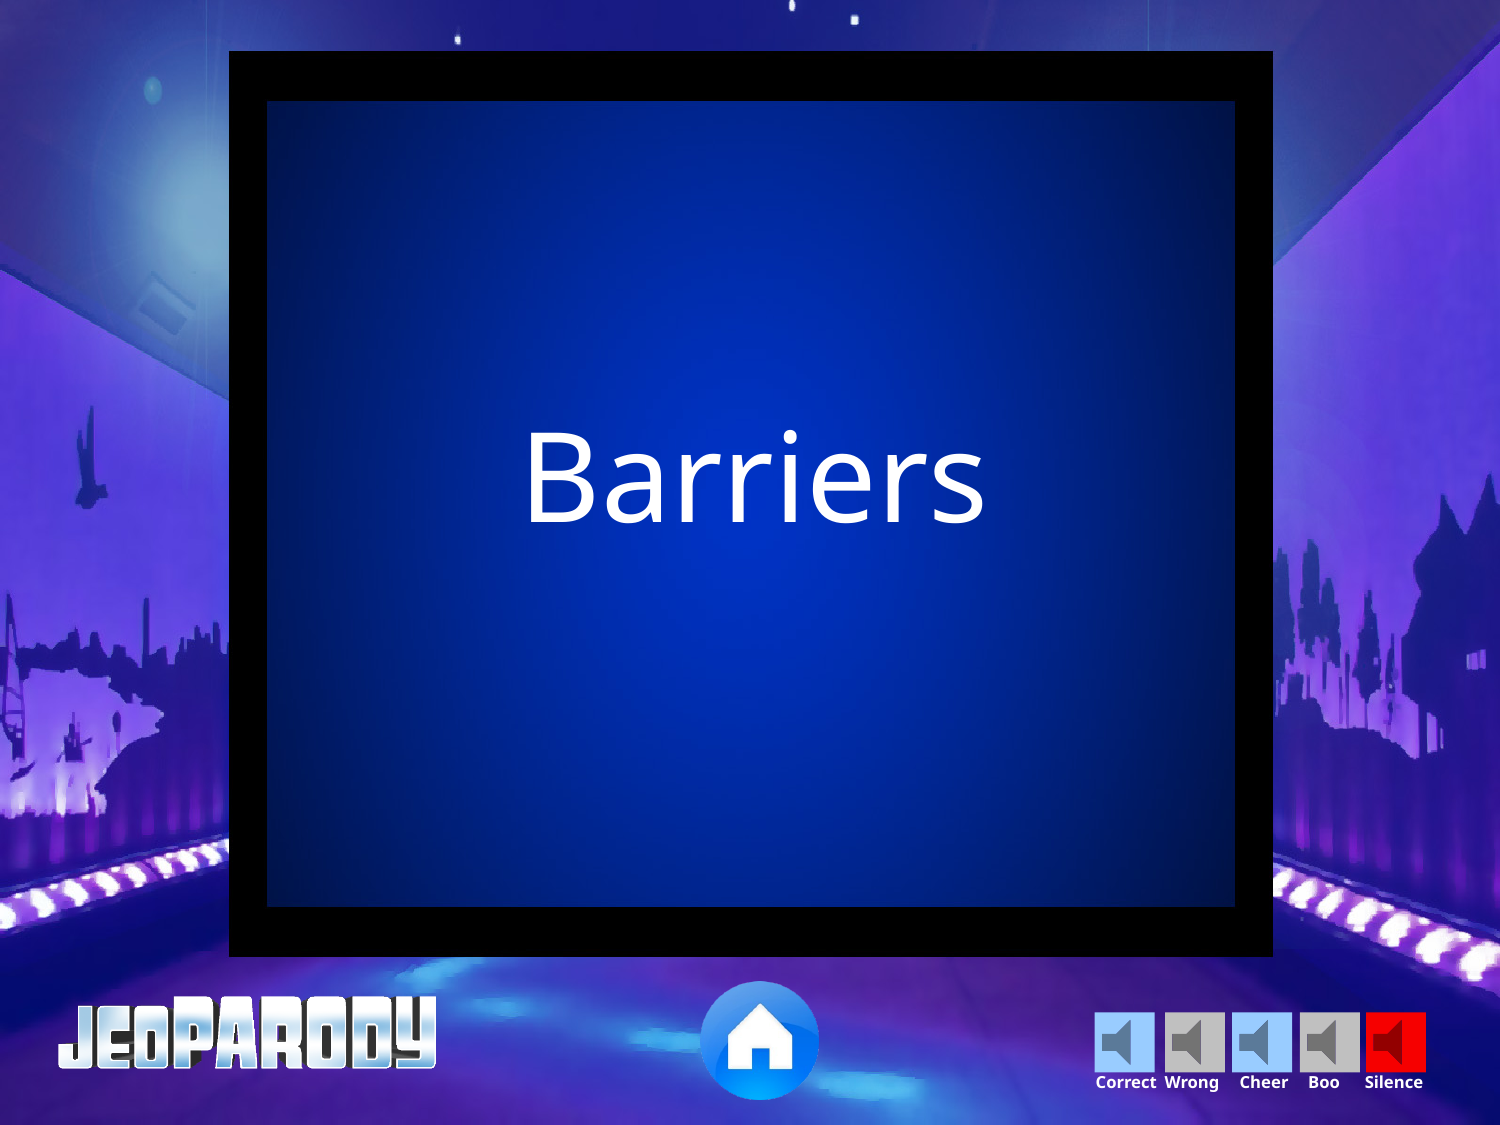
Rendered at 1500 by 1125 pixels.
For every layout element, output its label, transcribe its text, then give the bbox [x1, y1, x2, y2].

picture [0, 0, 1500, 1125]
text_box Barriers [133, 389, 1375, 555]
